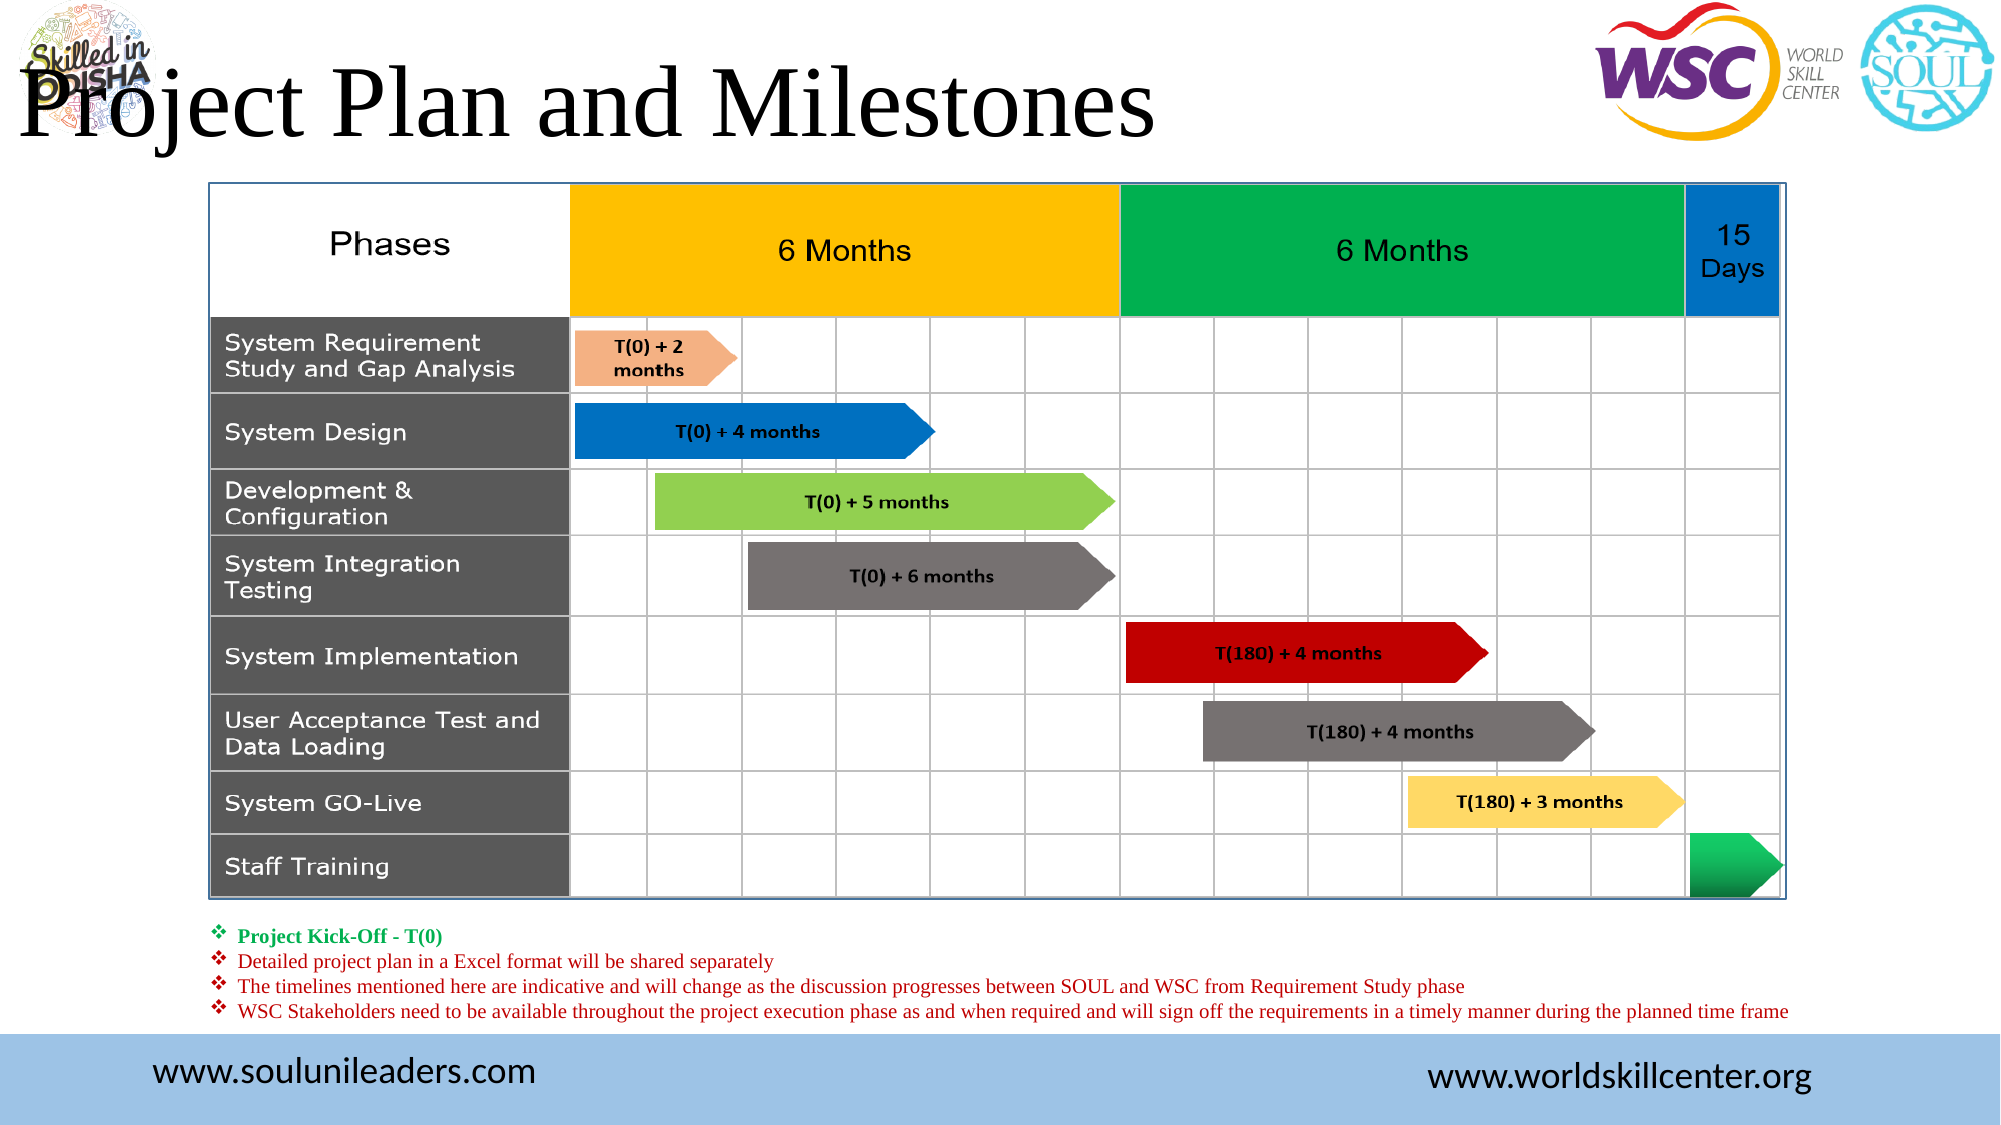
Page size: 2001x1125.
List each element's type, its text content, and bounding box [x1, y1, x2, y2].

picture [1595, 2, 1843, 39]
picture [19, 0, 156, 39]
title Project Plan and Milestones [2, 39, 1955, 167]
text_box Project Kick-Off - T(0) Detailed project plan in a Excel format will be shared separately The timelines mentioned here are indicative and will change as the discussion progresses between SOUL and WSC from Requirement Study phase WSC Stakeholders need to be available throughout the project execution phase as and when required and will sign off the requirements in a timely manner during the planned time frame [194, 915, 1870, 1030]
picture [209, 183, 1785, 898]
picture [1858, 4, 1995, 132]
